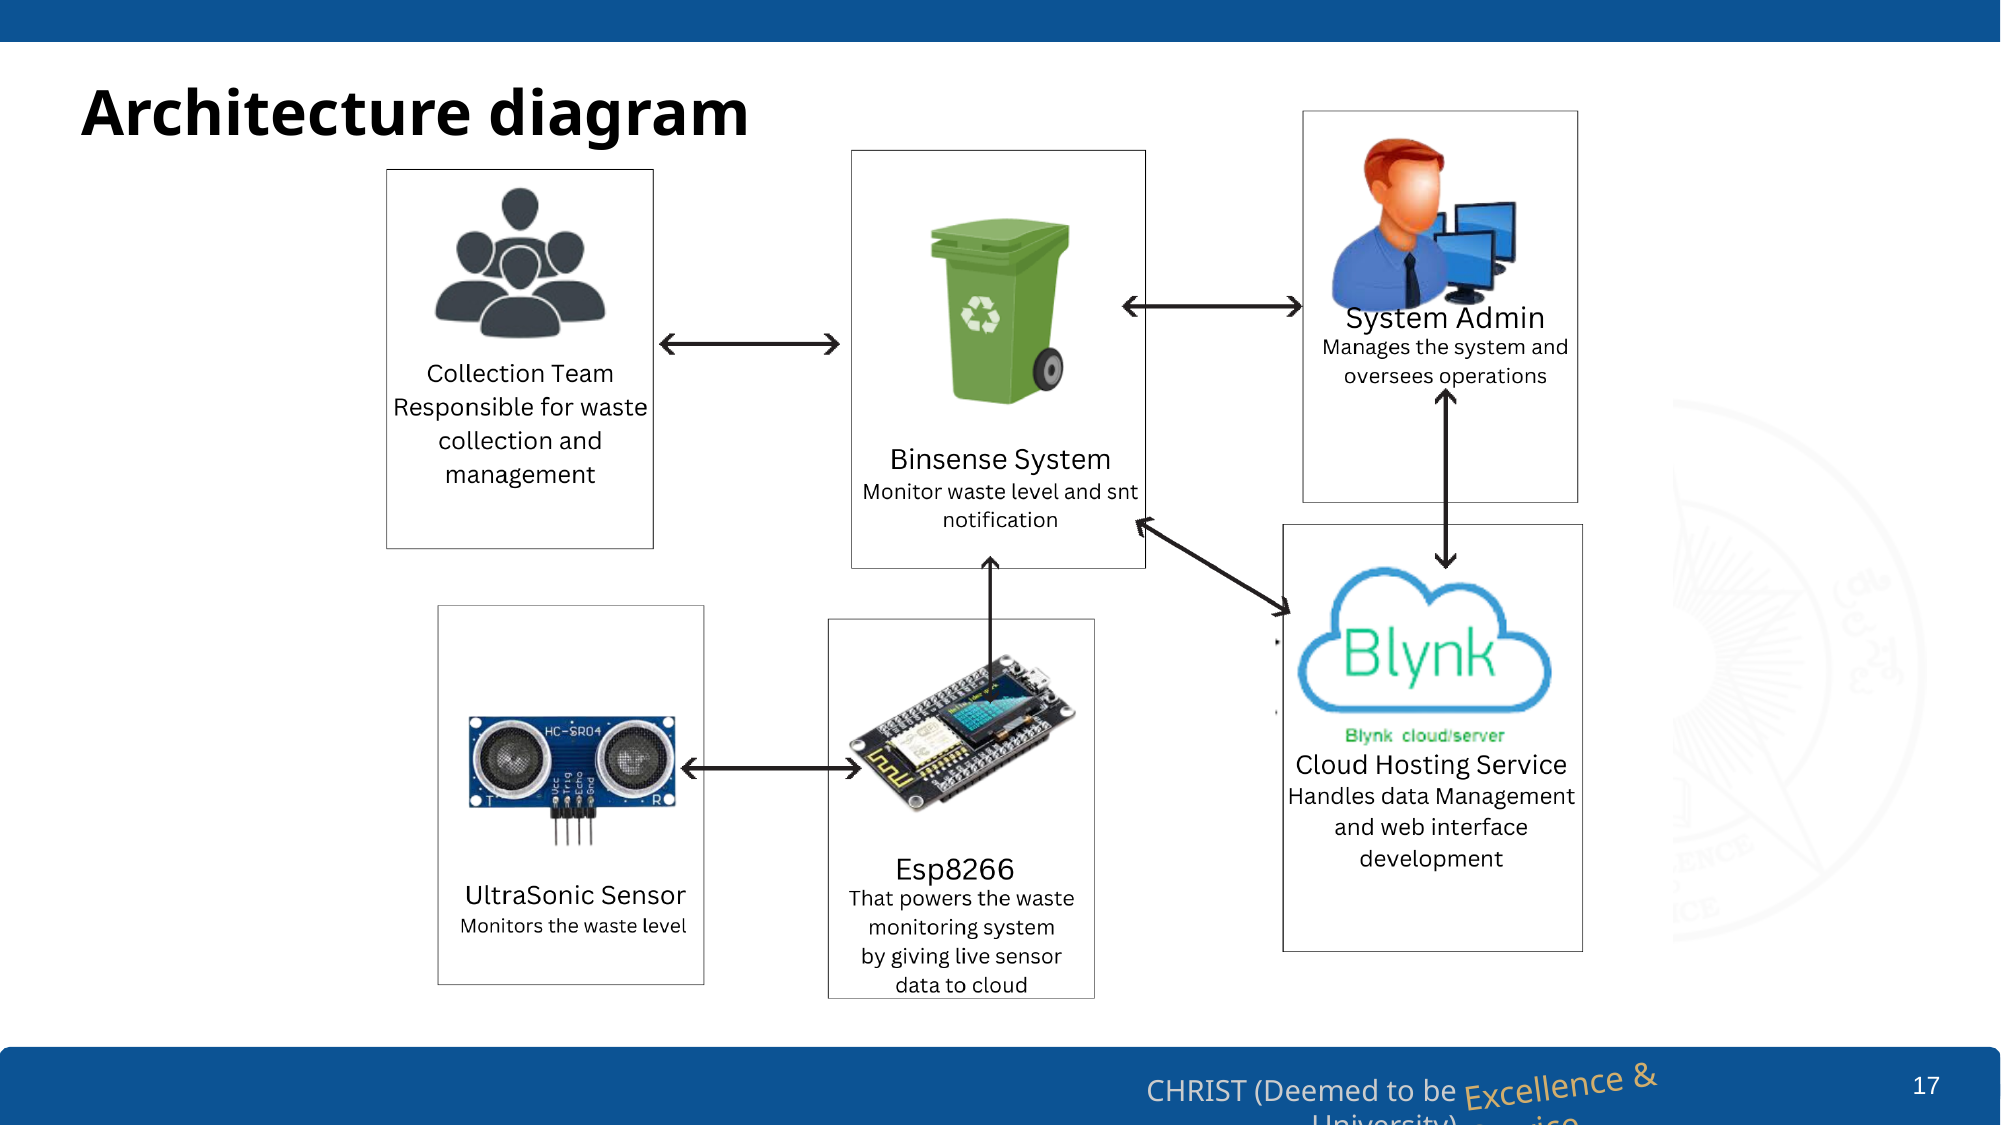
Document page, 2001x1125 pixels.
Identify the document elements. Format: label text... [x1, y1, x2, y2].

slide_number ‹#› [1840, 1051, 1961, 1118]
picture [327, 57, 1673, 1009]
text_box Architecture diagram [66, 58, 325, 163]
